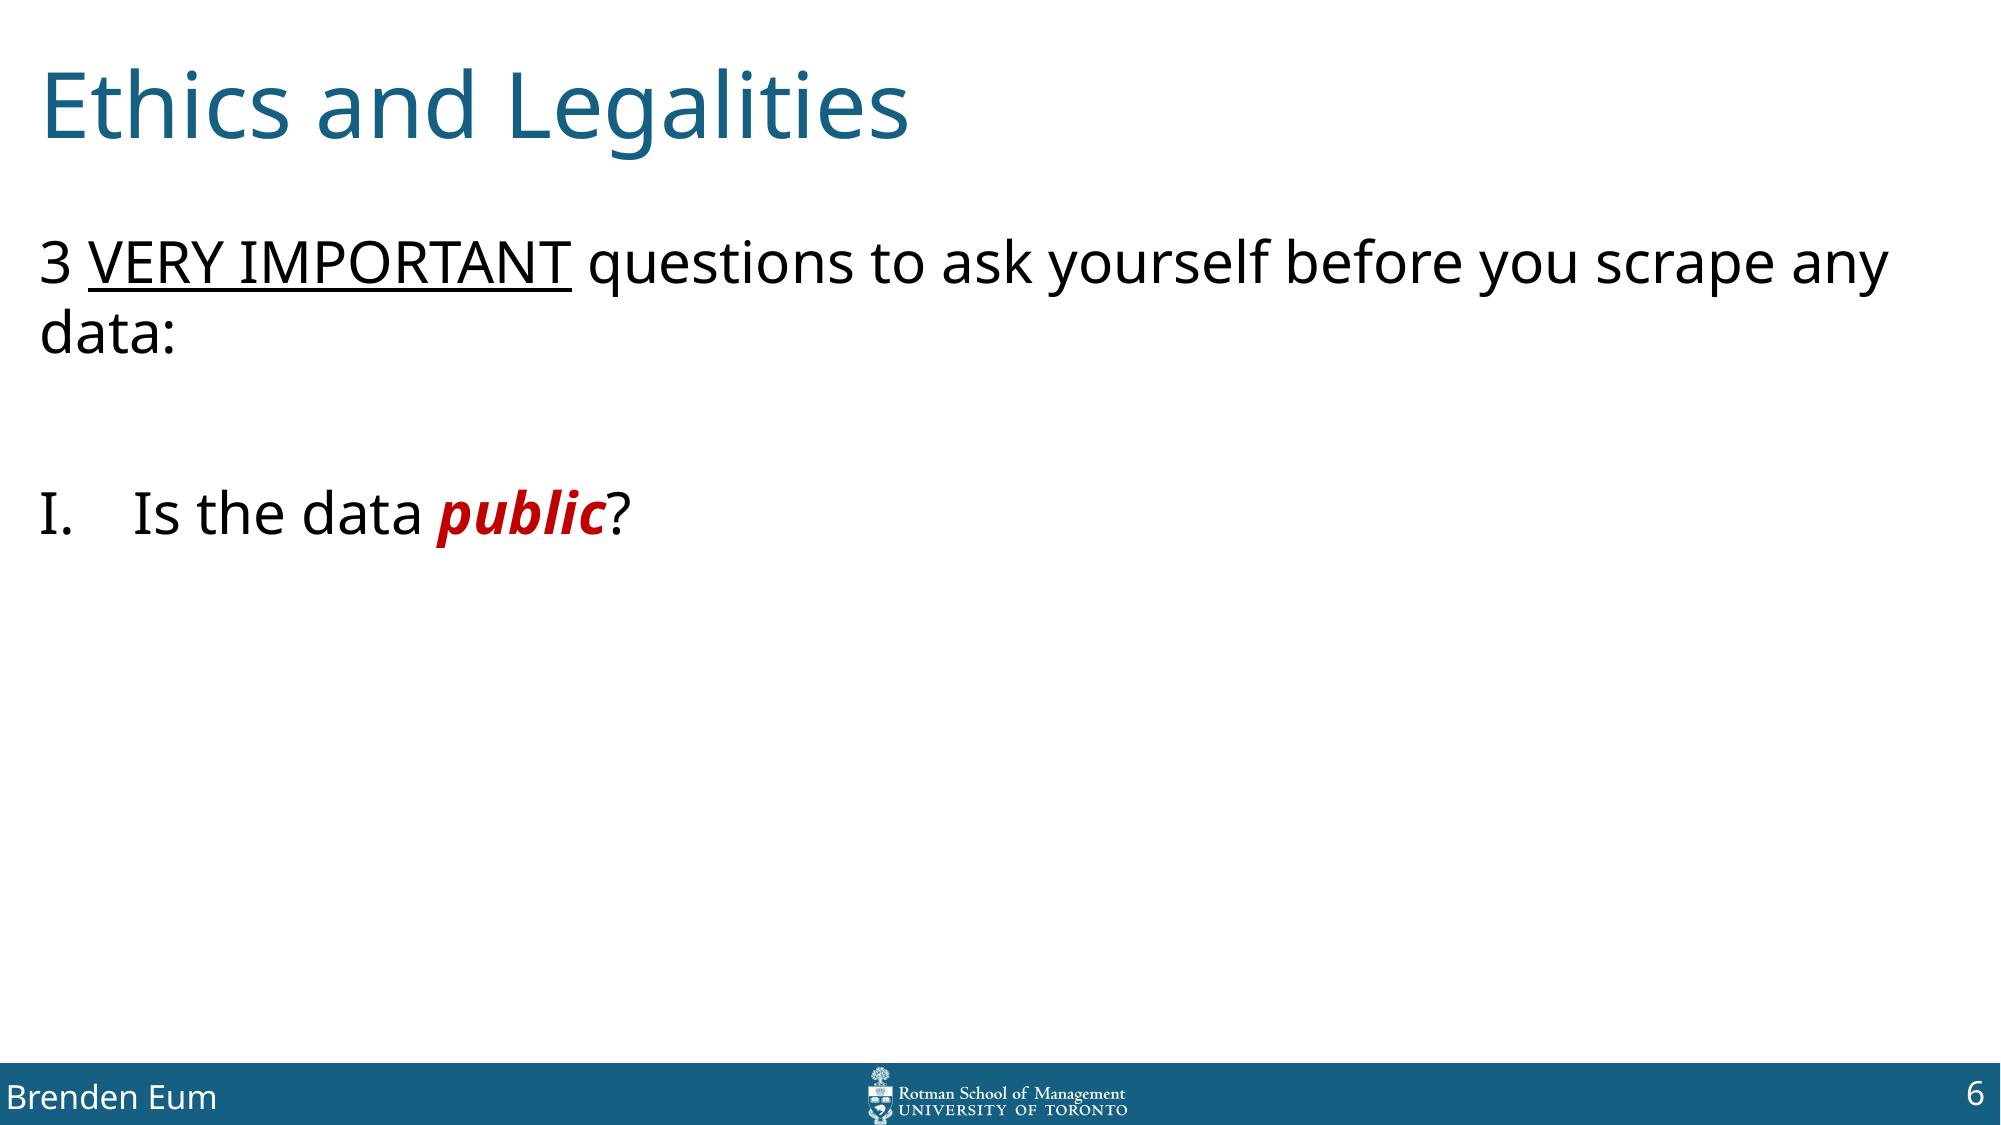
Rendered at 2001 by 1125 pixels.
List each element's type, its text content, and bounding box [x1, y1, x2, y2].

list 3 VERY IMPORTANT questions to ask yourself before you scrape any data: Is the data public? [24, 217, 1975, 1063]
slide_number 6 [1776, 1065, 2000, 1125]
title Ethics and Legalities [24, 0, 1975, 217]
picture [865, 1063, 1135, 1125]
